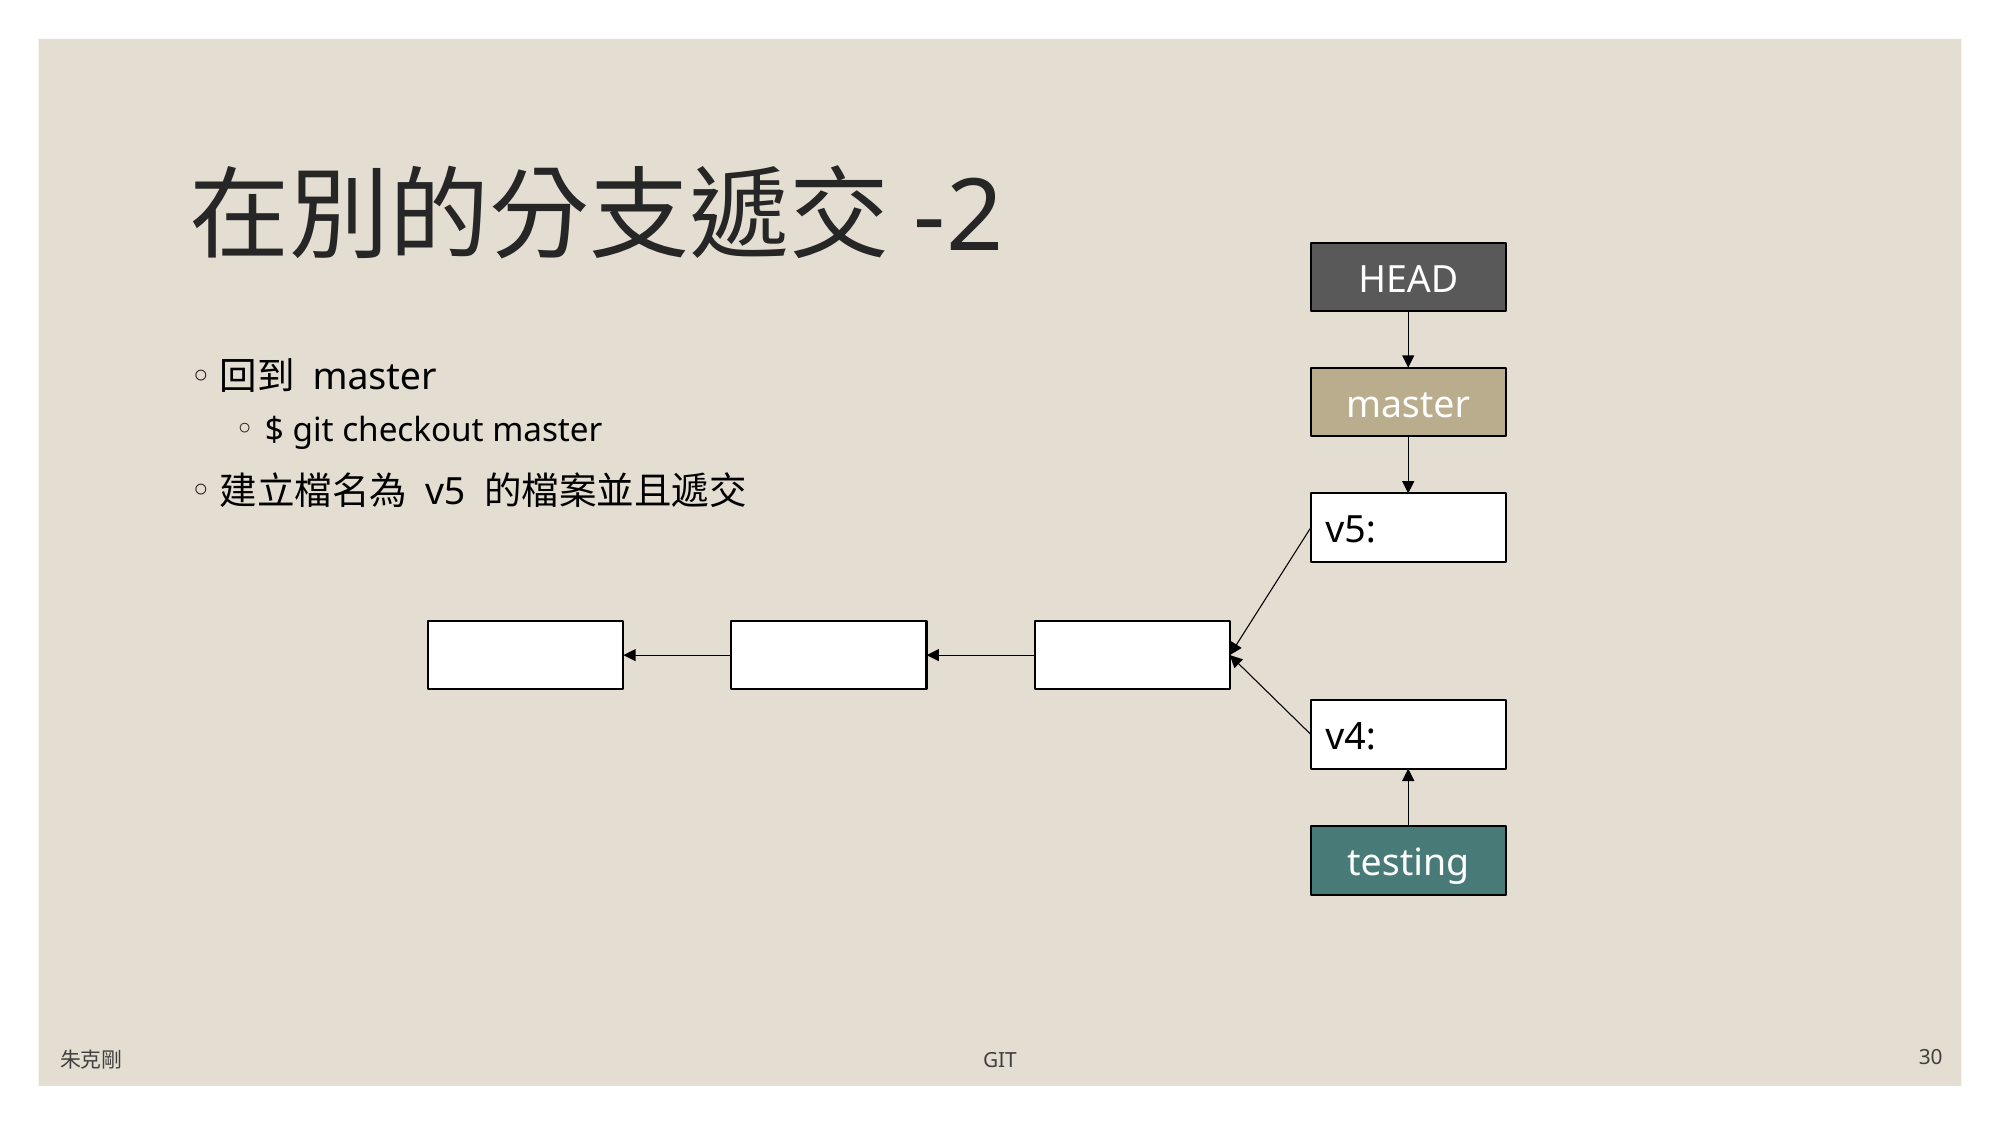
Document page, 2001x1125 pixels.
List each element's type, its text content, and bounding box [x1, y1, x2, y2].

text_box v5: [1310, 492, 1507, 563]
text_box [427, 620, 624, 690]
text_box v4: [1310, 699, 1507, 770]
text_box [1229, 662, 1311, 735]
text_box [1034, 620, 1223, 690]
slide_number 30 [1717, 1034, 1958, 1080]
text_box HEAD [1310, 242, 1507, 312]
text_box testing [1310, 825, 1507, 896]
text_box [1229, 527, 1311, 656]
text_box master [1310, 367, 1507, 437]
list 回到 master $ git checkout master 建立檔名為 v5 的檔案並且遞交 [174, 345, 1825, 990]
text_box [730, 620, 928, 690]
footer GIT [572, 1034, 1428, 1080]
title 在別的分支遞交-2 [174, 105, 1825, 331]
slide_number 朱克剛 [45, 1034, 495, 1080]
